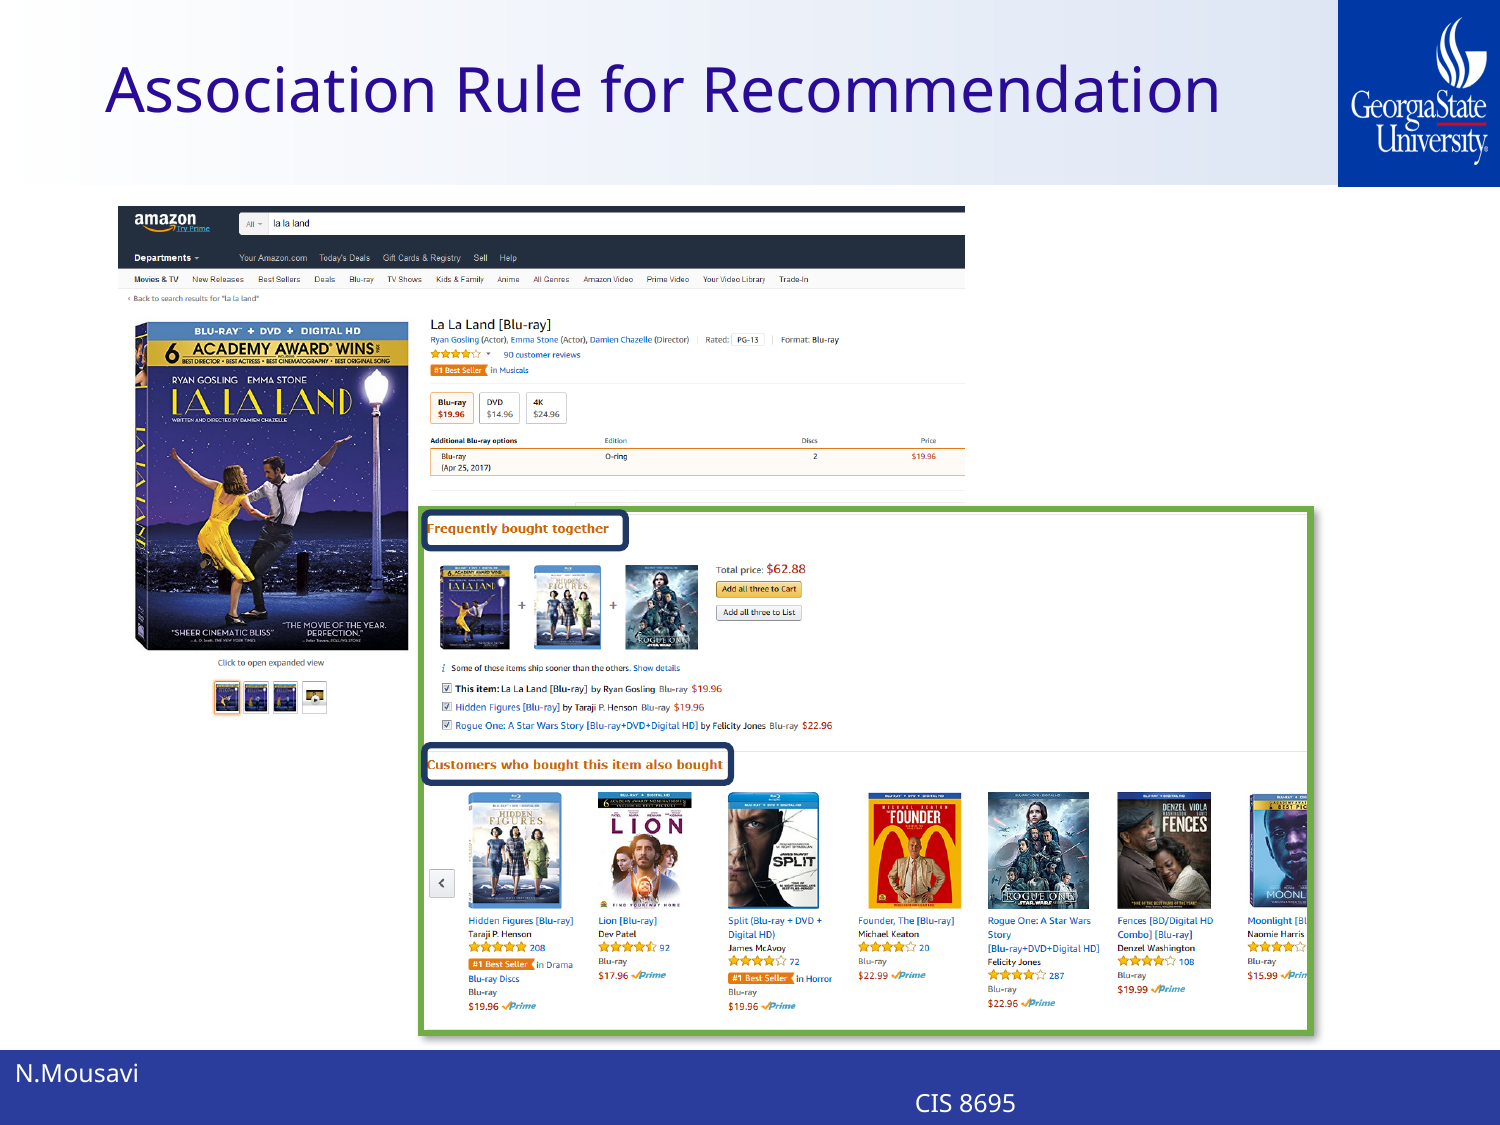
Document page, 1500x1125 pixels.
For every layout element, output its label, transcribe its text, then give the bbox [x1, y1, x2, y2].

title Association Rule for Recommendation [90, 0, 1500, 185]
picture [118, 206, 1308, 1030]
